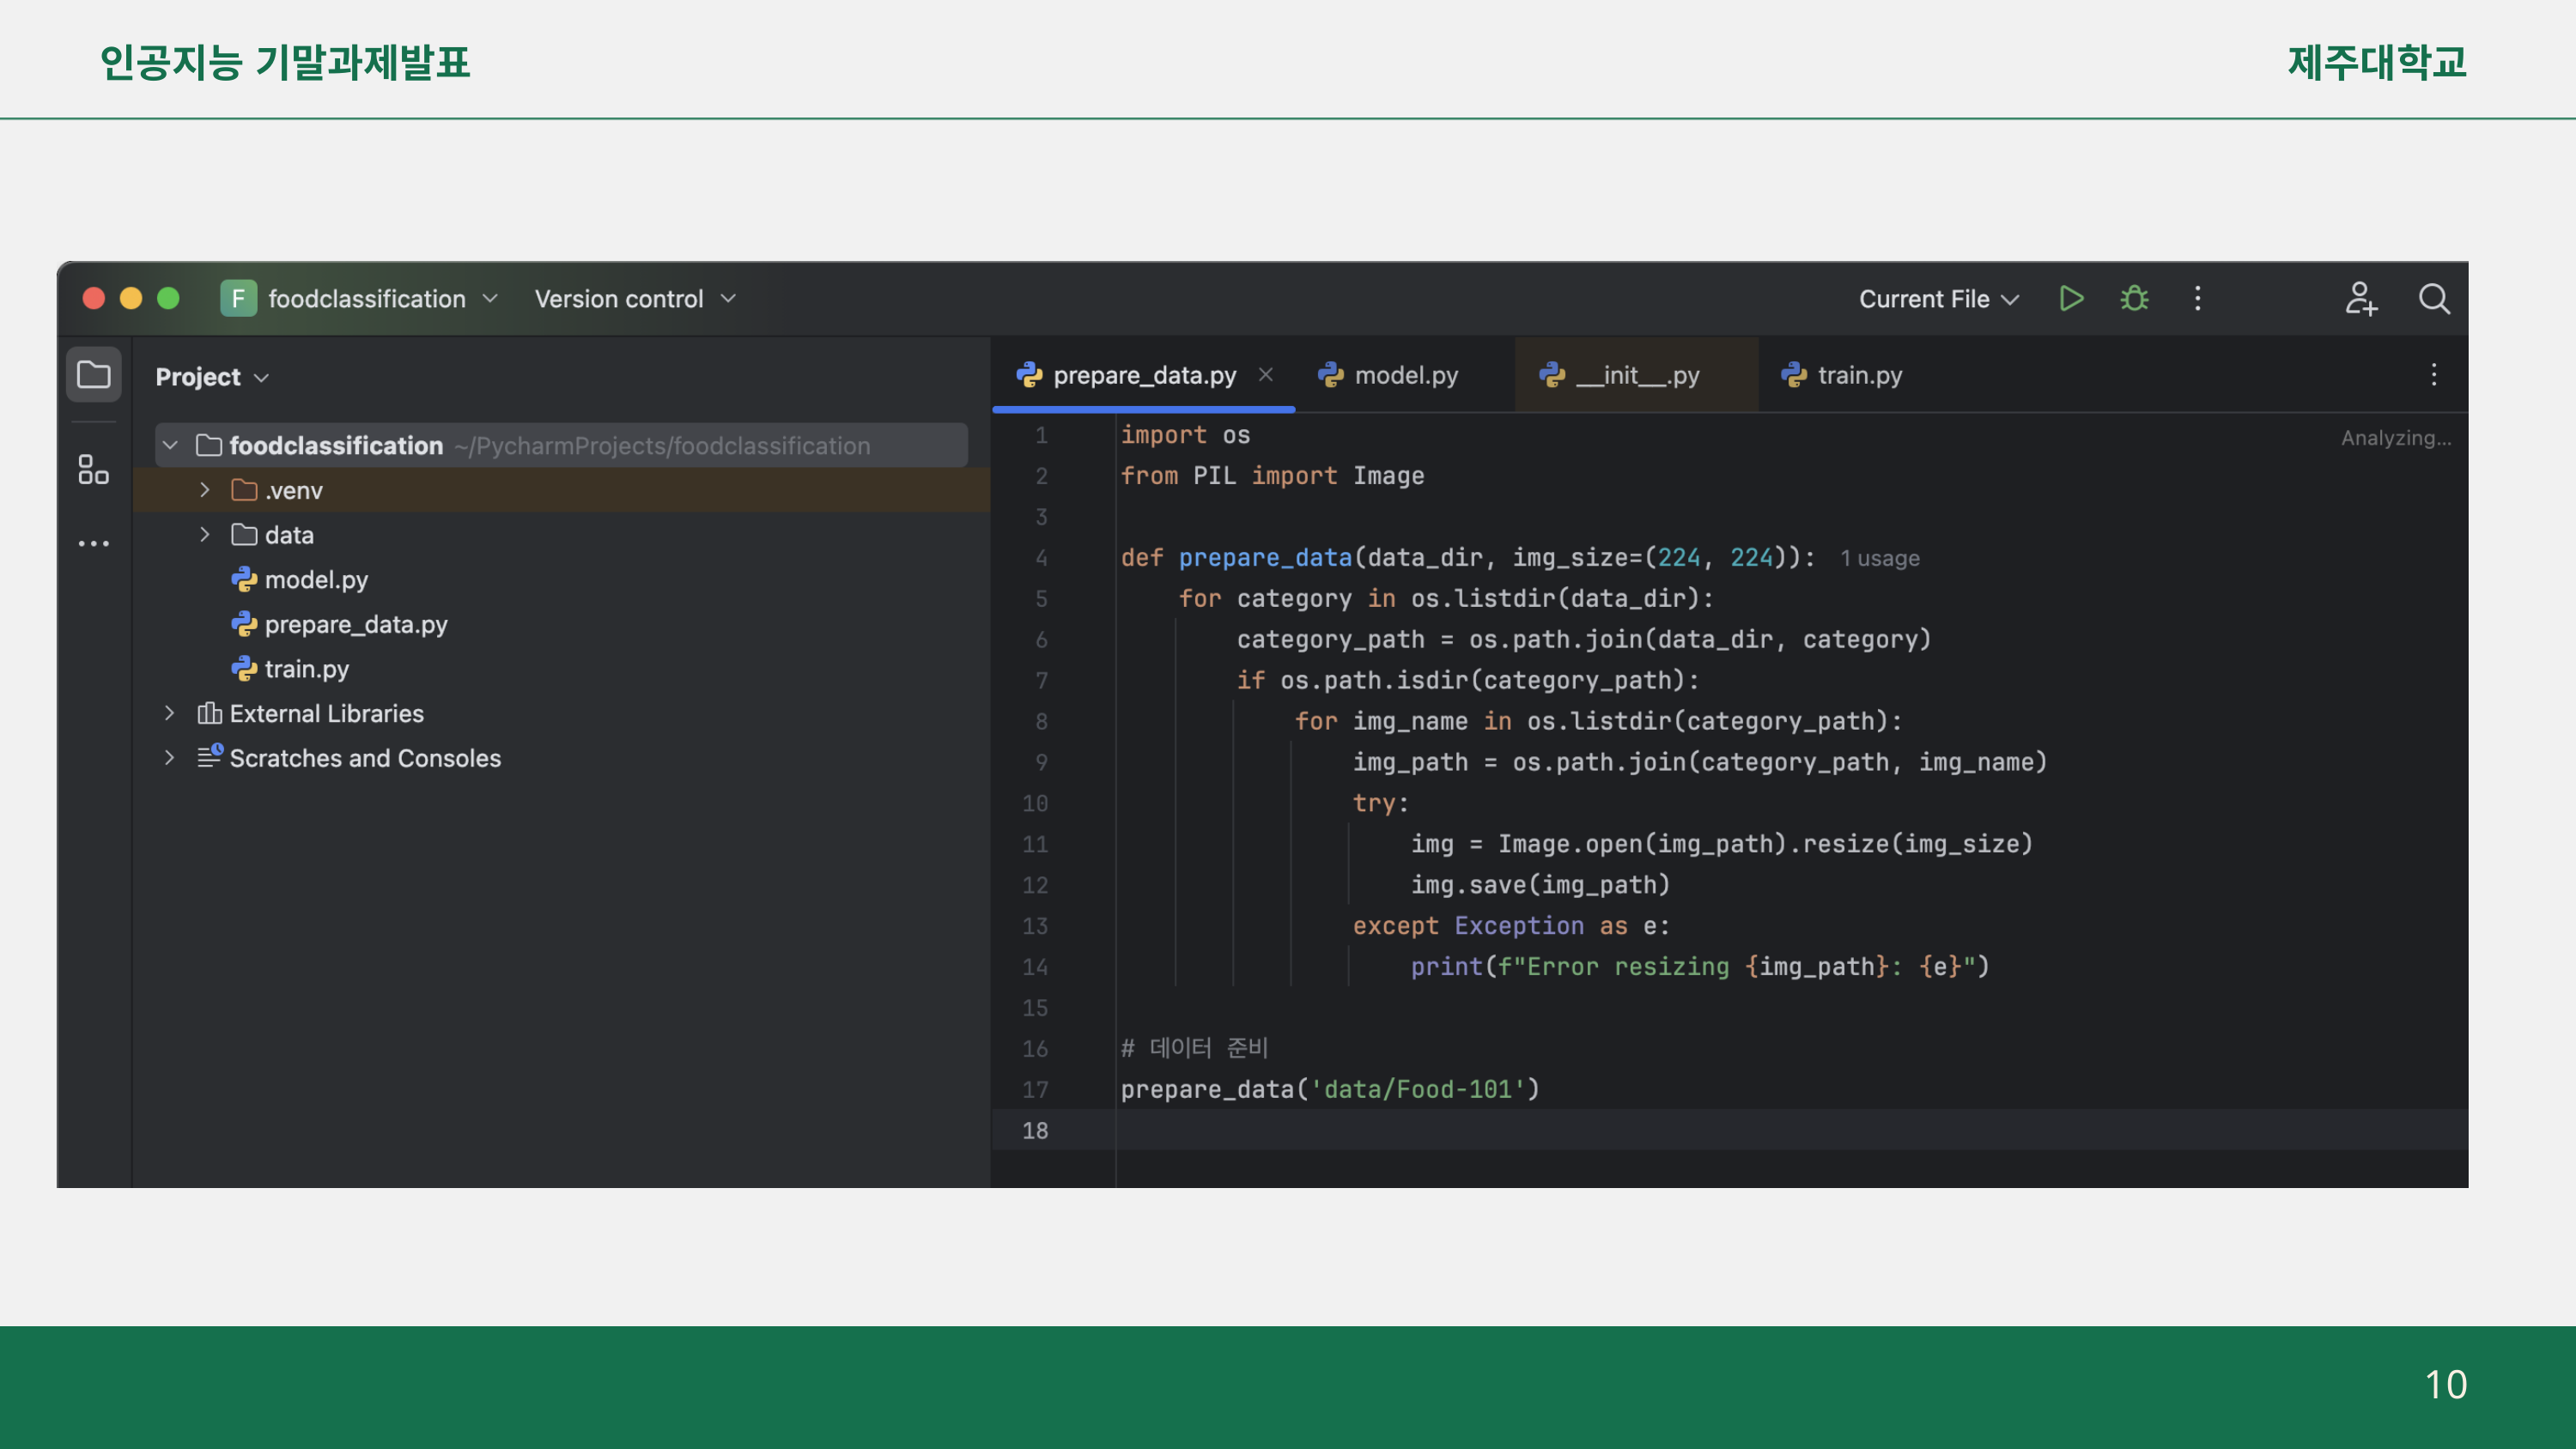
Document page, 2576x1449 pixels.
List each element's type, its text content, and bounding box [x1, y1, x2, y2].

picture [57, 260, 2470, 1188]
picture [0, 1326, 2576, 1449]
text_box 제주대학교 [1984, 35, 2469, 92]
text_box 인공지능 기말과제발표 [100, 35, 586, 92]
